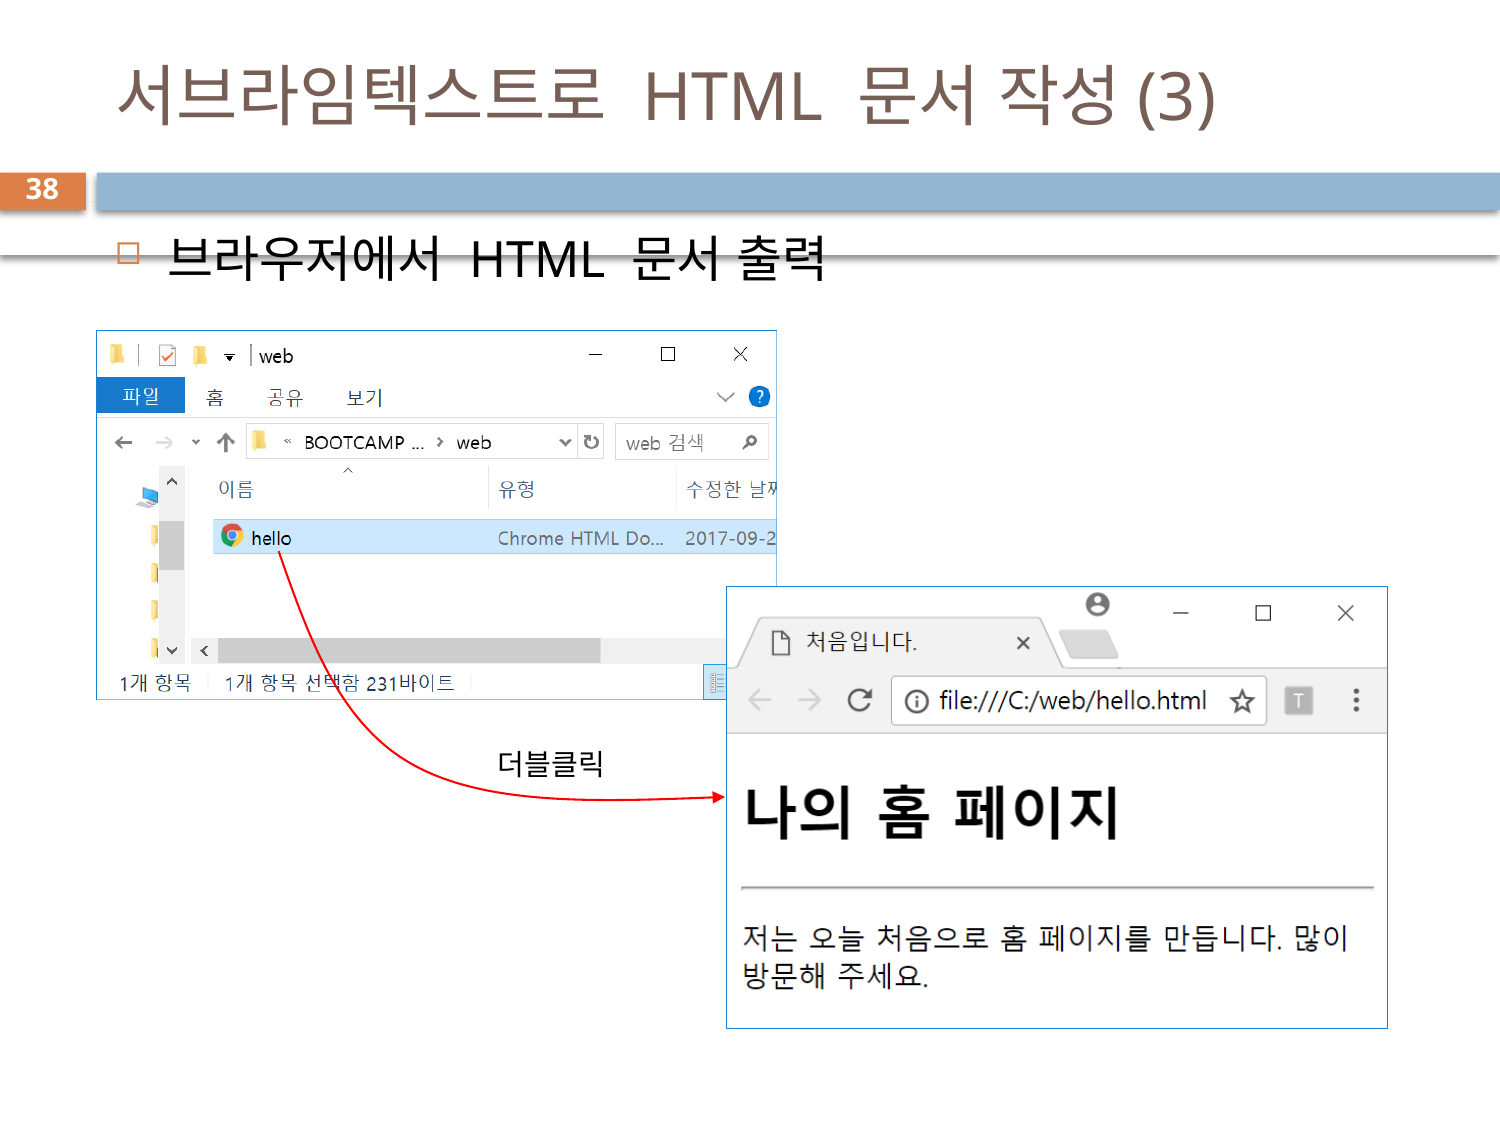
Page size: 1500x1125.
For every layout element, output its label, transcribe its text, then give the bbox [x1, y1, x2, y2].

slide_number 38 [0, 170, 87, 211]
text_box 더블클릭 [482, 739, 621, 789]
text_box [349, 709, 720, 804]
picture [95, 330, 1389, 1030]
list 브라우저에서 HTML 문서 출력 [100, 219, 1438, 1047]
title 서브라임텍스트로 HTML 문서 작성(3) [100, 37, 1438, 149]
